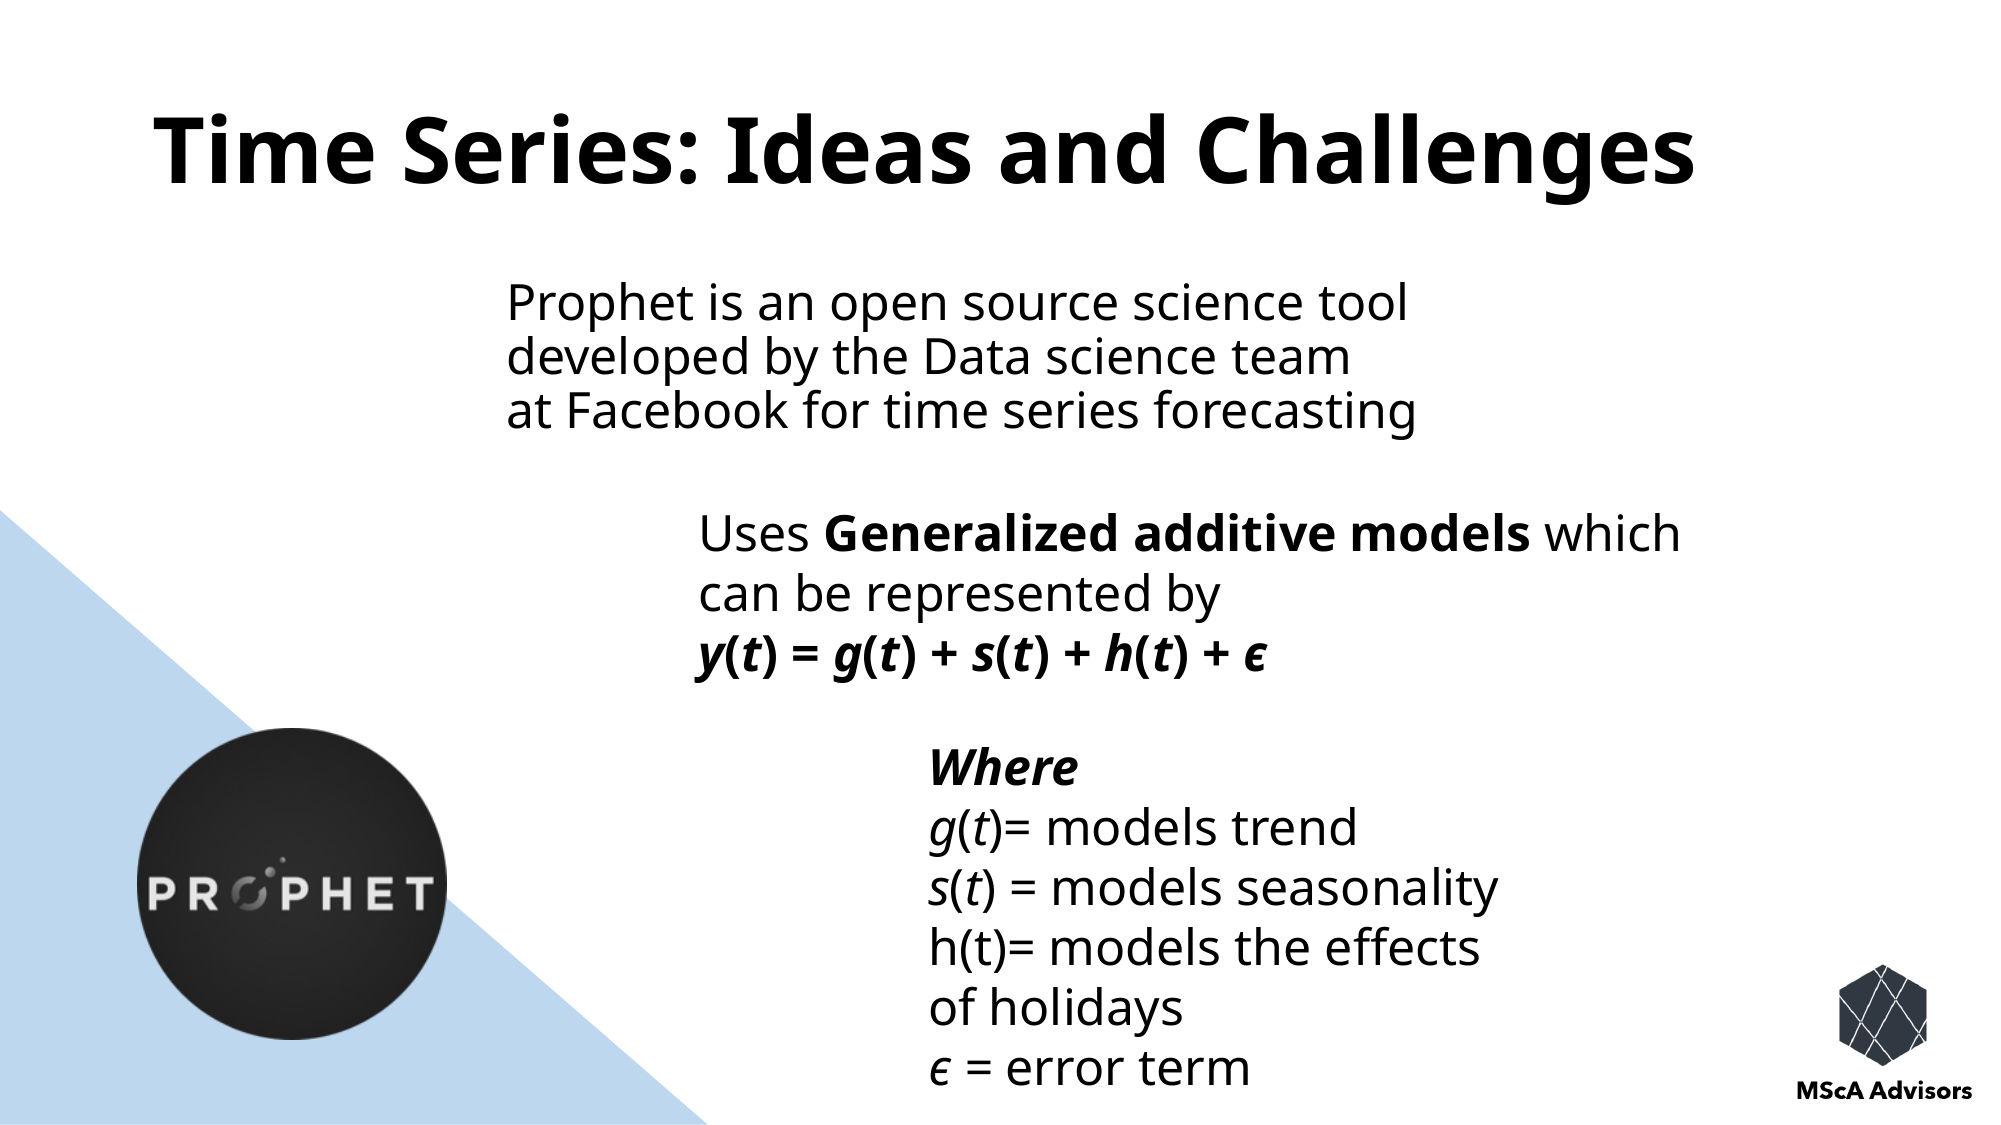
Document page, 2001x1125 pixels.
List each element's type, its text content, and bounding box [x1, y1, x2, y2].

text_box Where​​ g(t)= models trend​​ s(t) = models seasonality​​ h(t)= models the effects of holidays​​ ϵ = error term​ [913, 728, 1720, 1104]
text_box Time Series: Ideas and Challenges [137, 59, 1782, 248]
text_box Uses Generalized additive models which can be represented by ​ y(t) = g(t) + s(t) + h(t) + ϵ [683, 493, 1726, 749]
picture [137, 728, 447, 1040]
text_box [0, 508, 710, 1125]
picture [1780, 954, 1981, 1111]
text_box Prophet is an open source science tool developed by the Data science team at Facebook for time series forecasting [491, 222, 1659, 702]
